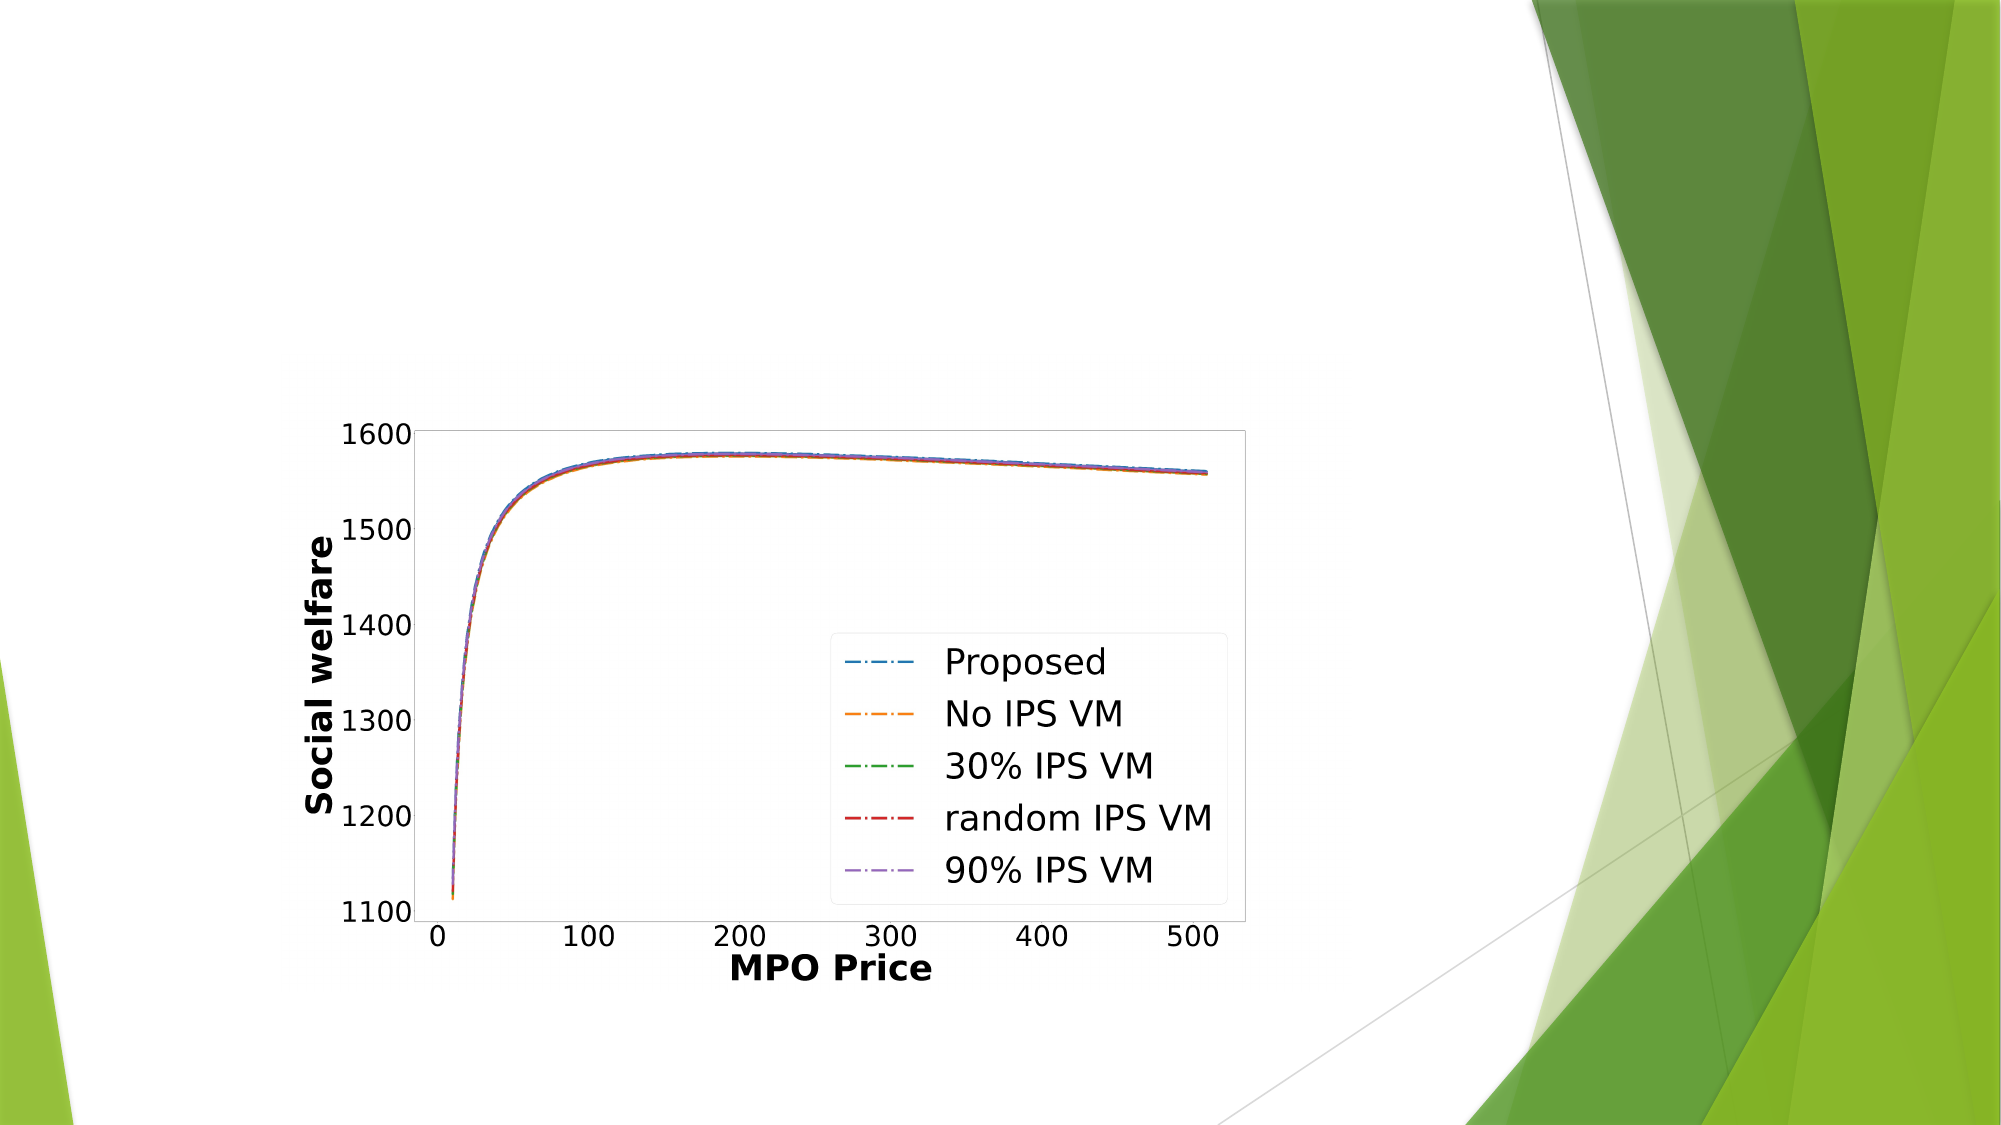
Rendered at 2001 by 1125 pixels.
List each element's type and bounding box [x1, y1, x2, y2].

list [280, 353, 1352, 992]
